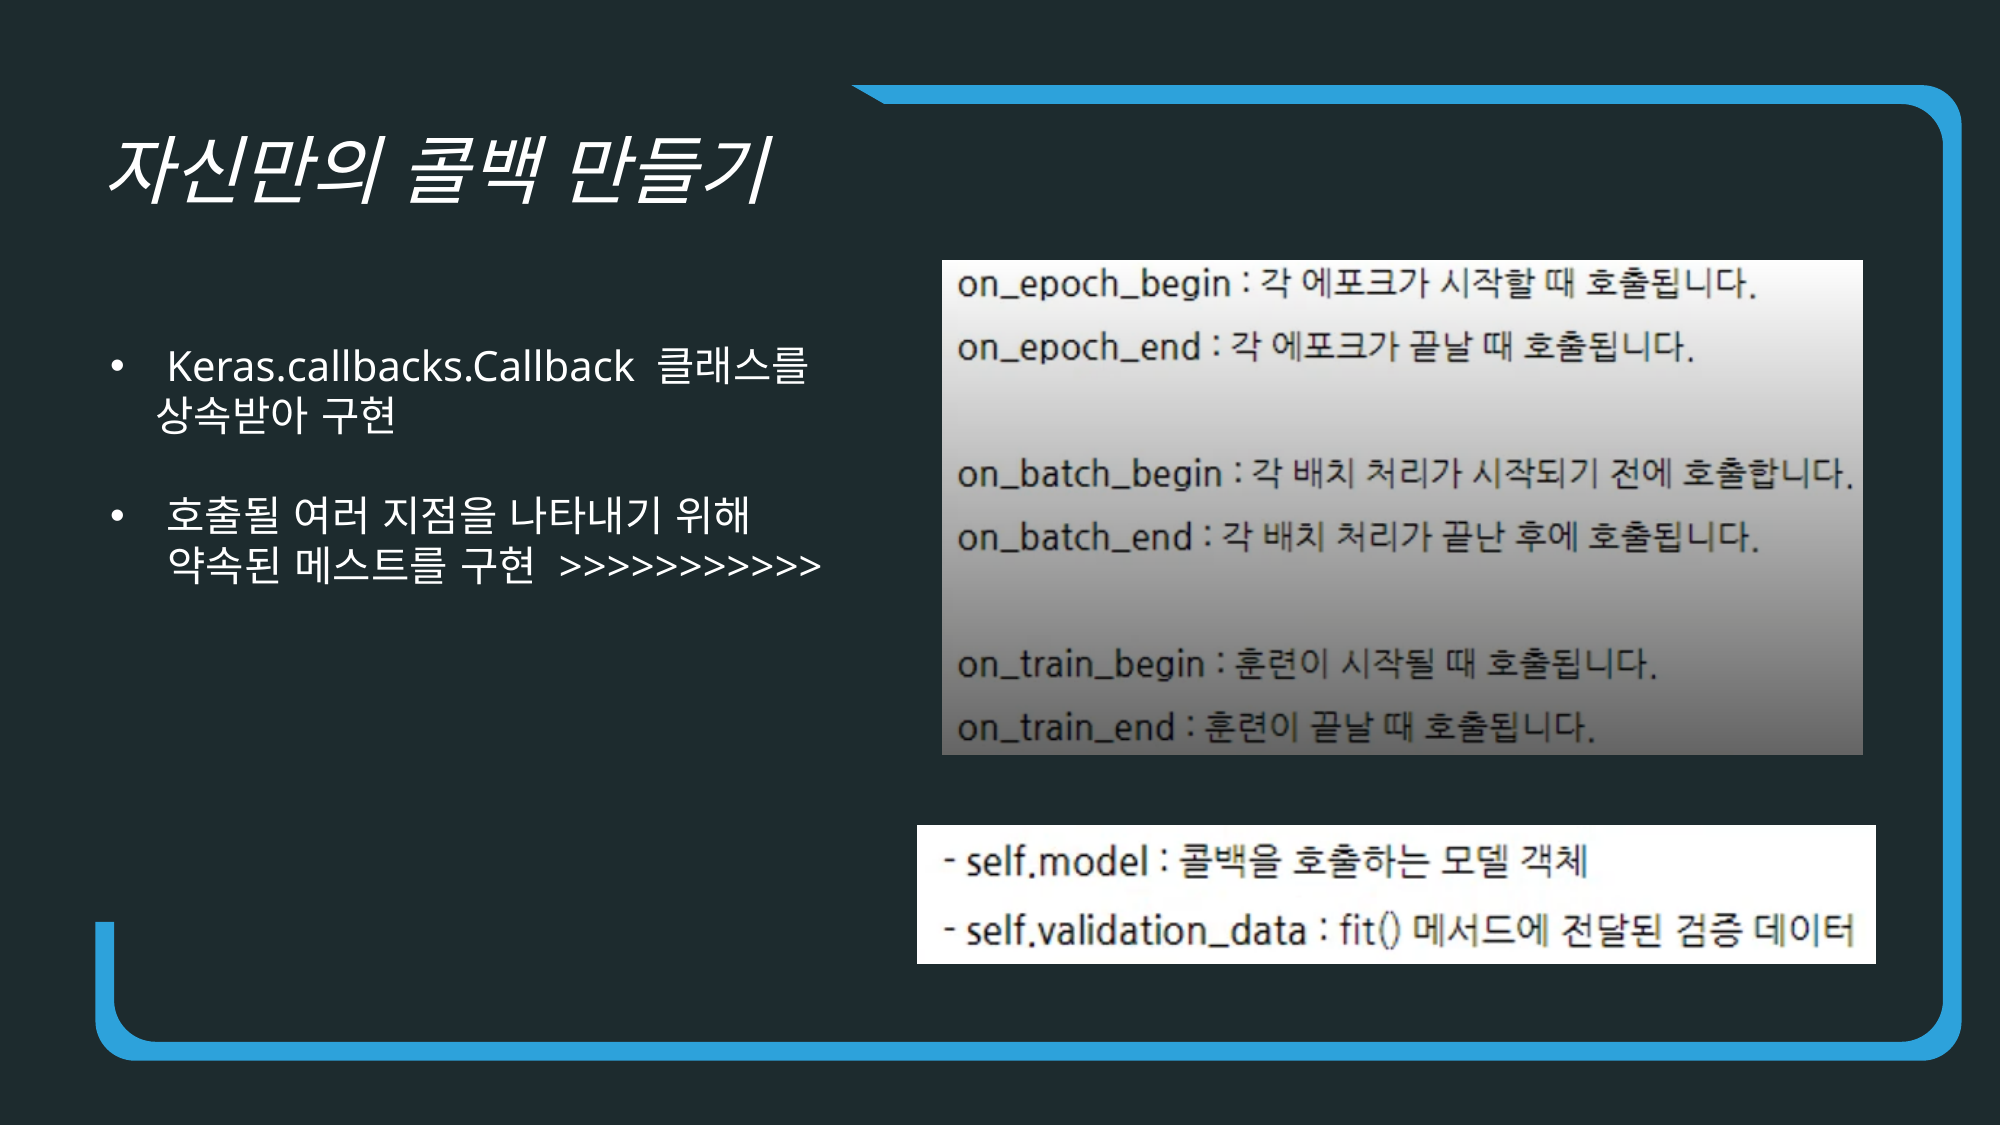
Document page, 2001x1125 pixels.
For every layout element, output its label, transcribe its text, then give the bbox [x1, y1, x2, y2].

text_box 자신만의 콜백 만들기 [51, 70, 820, 221]
picture [917, 825, 1876, 964]
text_box [94, 84, 1963, 1062]
text_box Keras.callbacks.Callback 클래스를 상속받아 구현 호출될 여러 지점을 나타내기 위해 약속된 메스트를 구현 >>>>>>>>>>> [95, 332, 942, 698]
picture [942, 260, 1863, 755]
